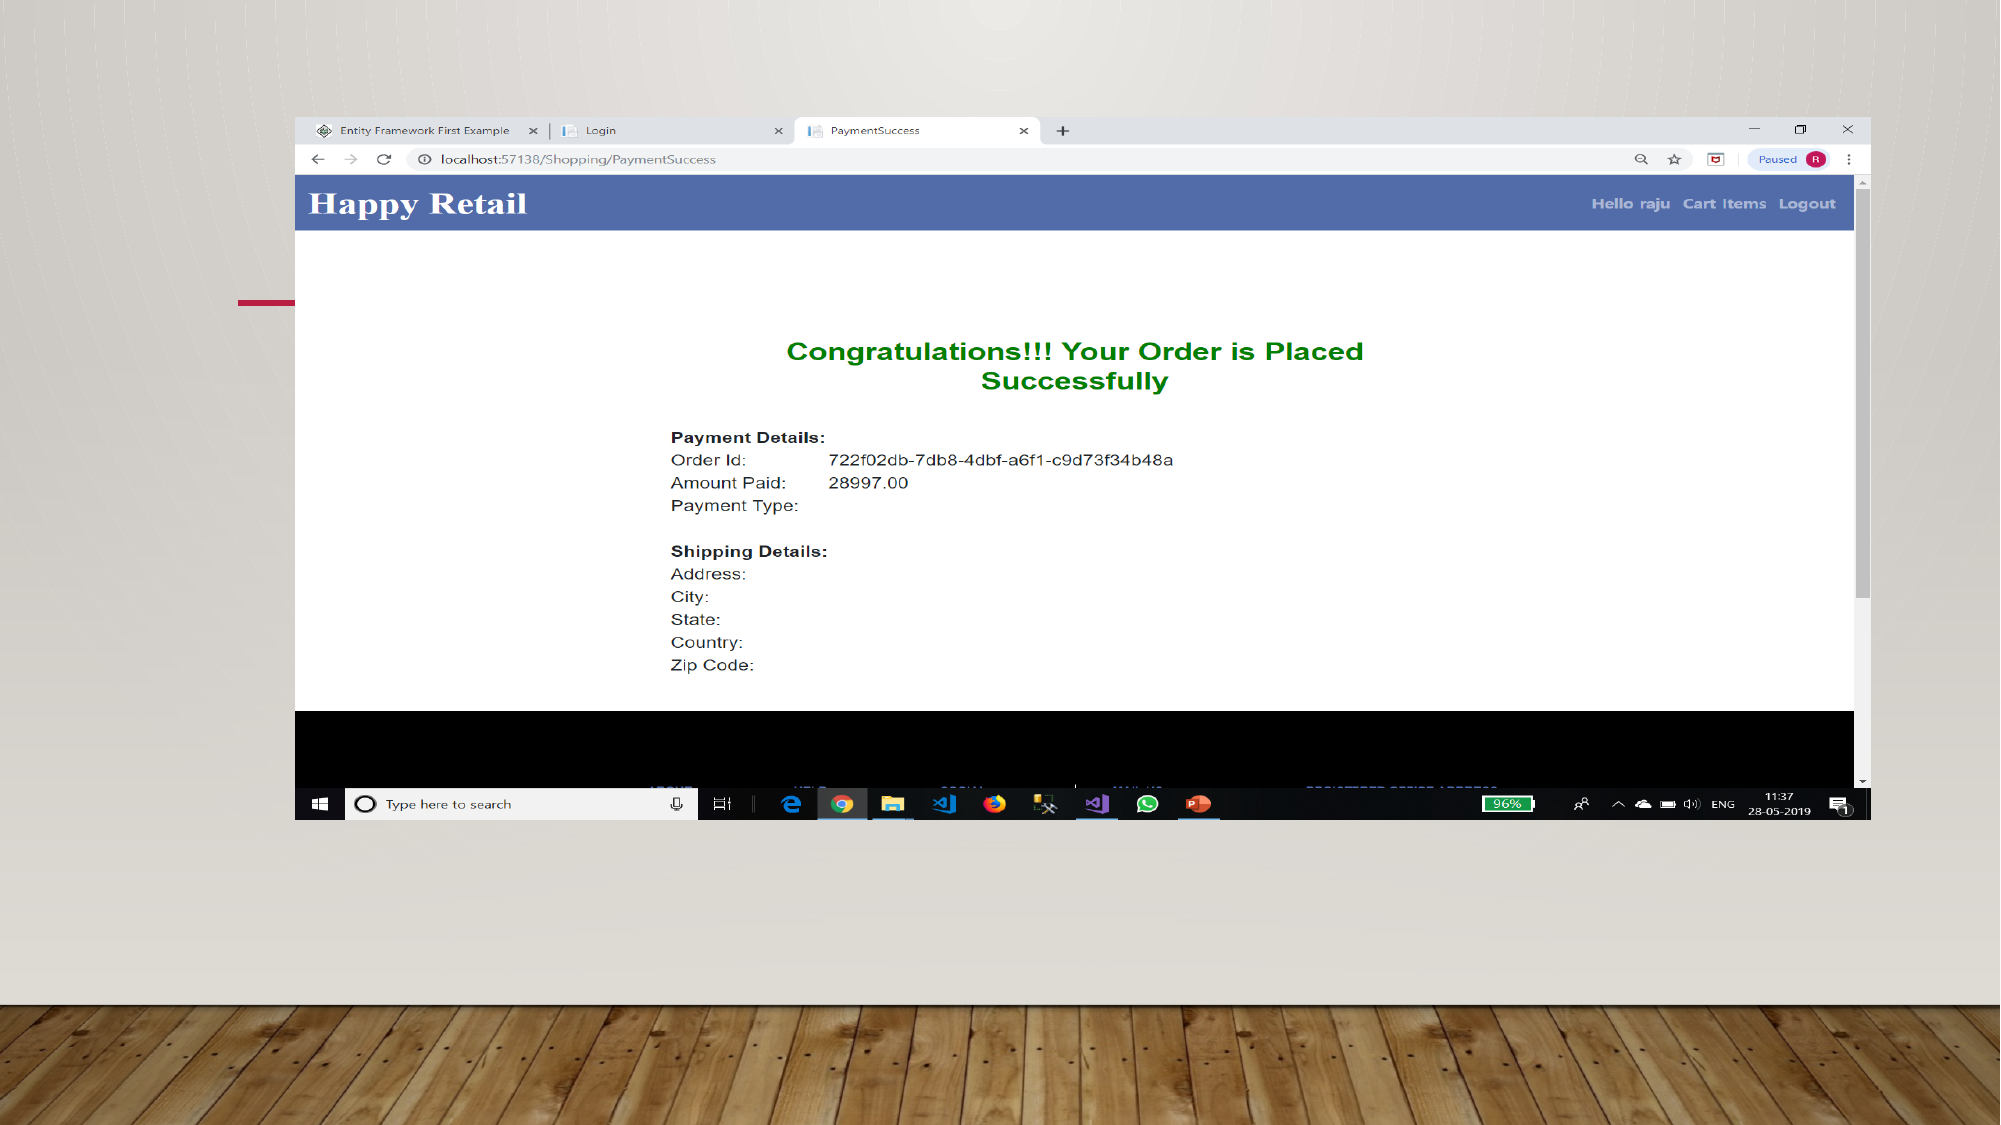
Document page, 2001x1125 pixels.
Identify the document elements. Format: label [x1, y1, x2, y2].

list [294, 117, 1871, 821]
picture [0, 1005, 2000, 1125]
